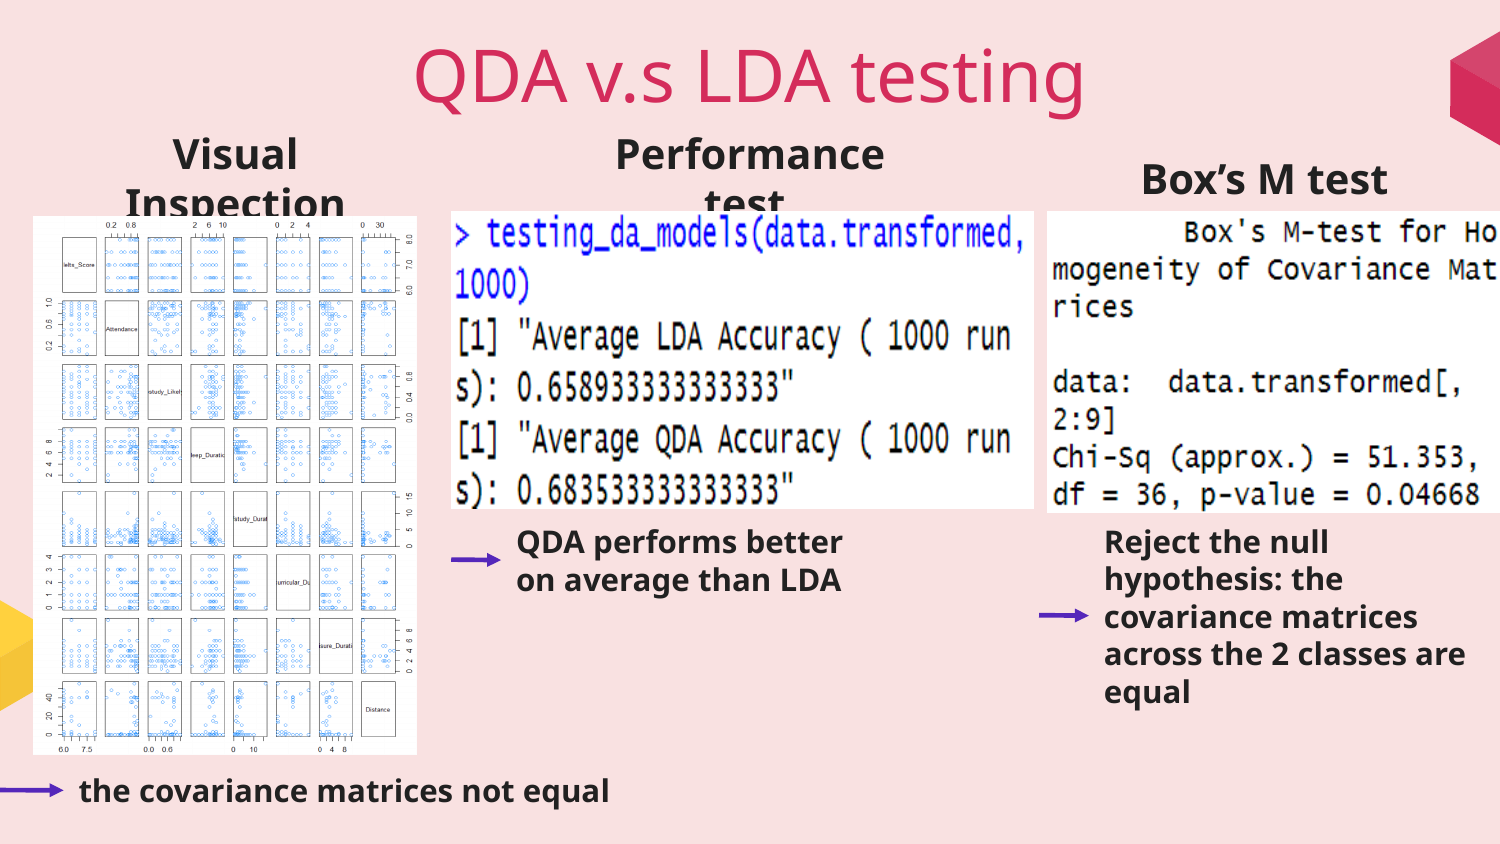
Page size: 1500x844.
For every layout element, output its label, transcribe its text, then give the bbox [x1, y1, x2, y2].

picture [1047, 210, 1500, 513]
subtitle Reject the null hypothesis: the covariance matrices across the 2 classes are equal [1088, 531, 1490, 700]
subtitle Box’s M test [1083, 120, 1445, 209]
subtitle Visual Inspection [55, 120, 417, 215]
picture [33, 216, 417, 755]
subtitle the covariance matrices not equal [63, 732, 717, 844]
picture [450, 210, 1034, 510]
subtitle Performance test [569, 120, 931, 209]
title QDA v.s LDA testing [241, 0, 1259, 148]
subtitle QDA performs better on average than LDA [501, 518, 902, 645]
